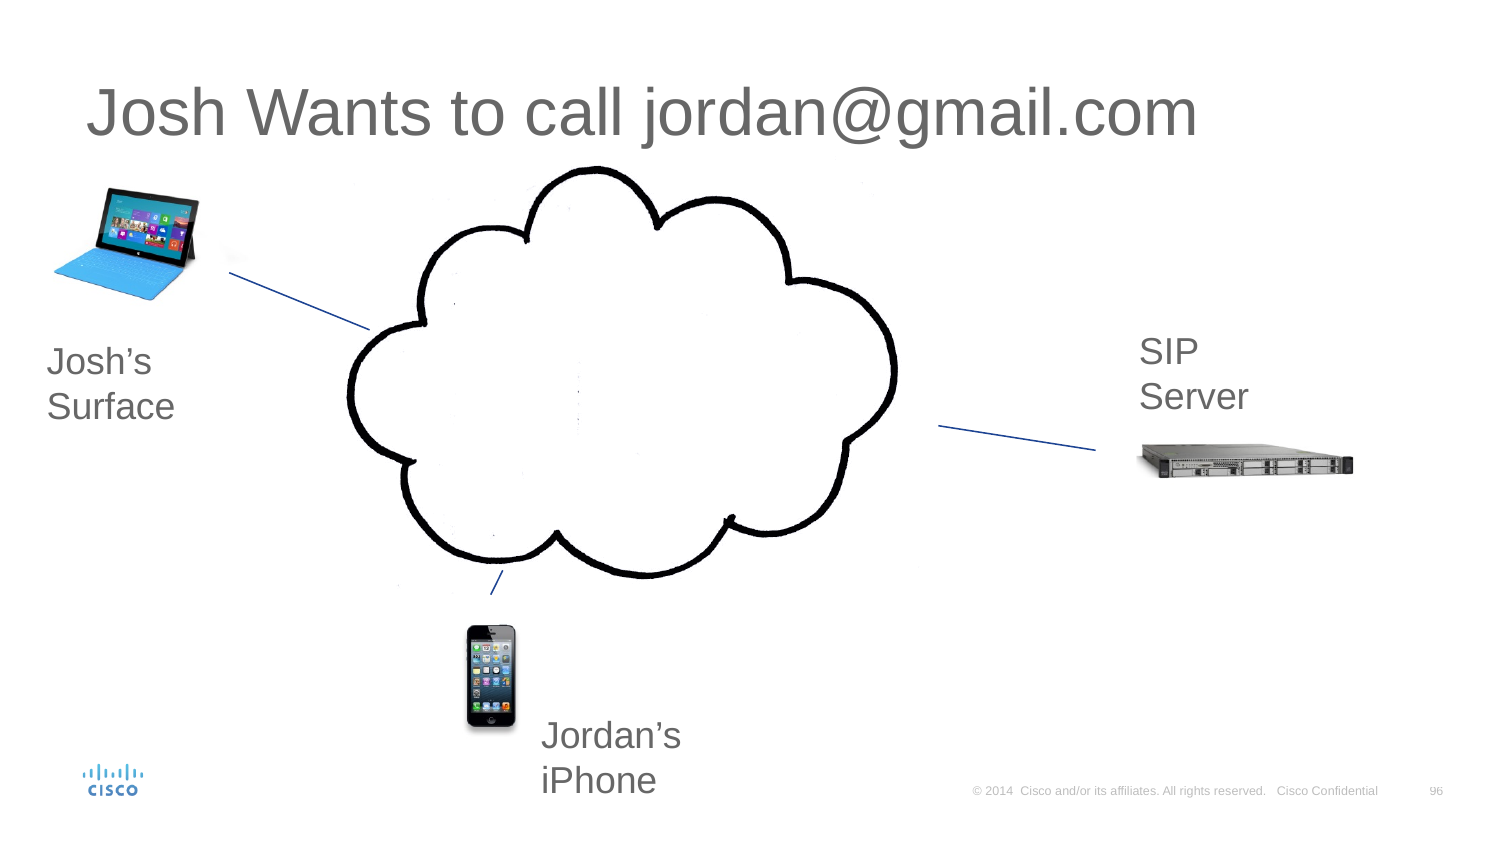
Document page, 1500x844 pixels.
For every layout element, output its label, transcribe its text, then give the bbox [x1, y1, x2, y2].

title Josh Wants to call jordan@gmail.com [71, 55, 1441, 176]
picture [459, 623, 522, 739]
picture [1119, 396, 1375, 524]
text_box Jordan’s iPhone [526, 703, 697, 808]
picture [329, 150, 920, 595]
text_box SIP Server [1124, 319, 1265, 394]
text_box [938, 425, 1096, 451]
text_box Josh’s Surface [31, 329, 191, 435]
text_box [490, 570, 504, 595]
picture [77, 758, 149, 803]
picture [9, 174, 250, 311]
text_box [228, 272, 370, 331]
